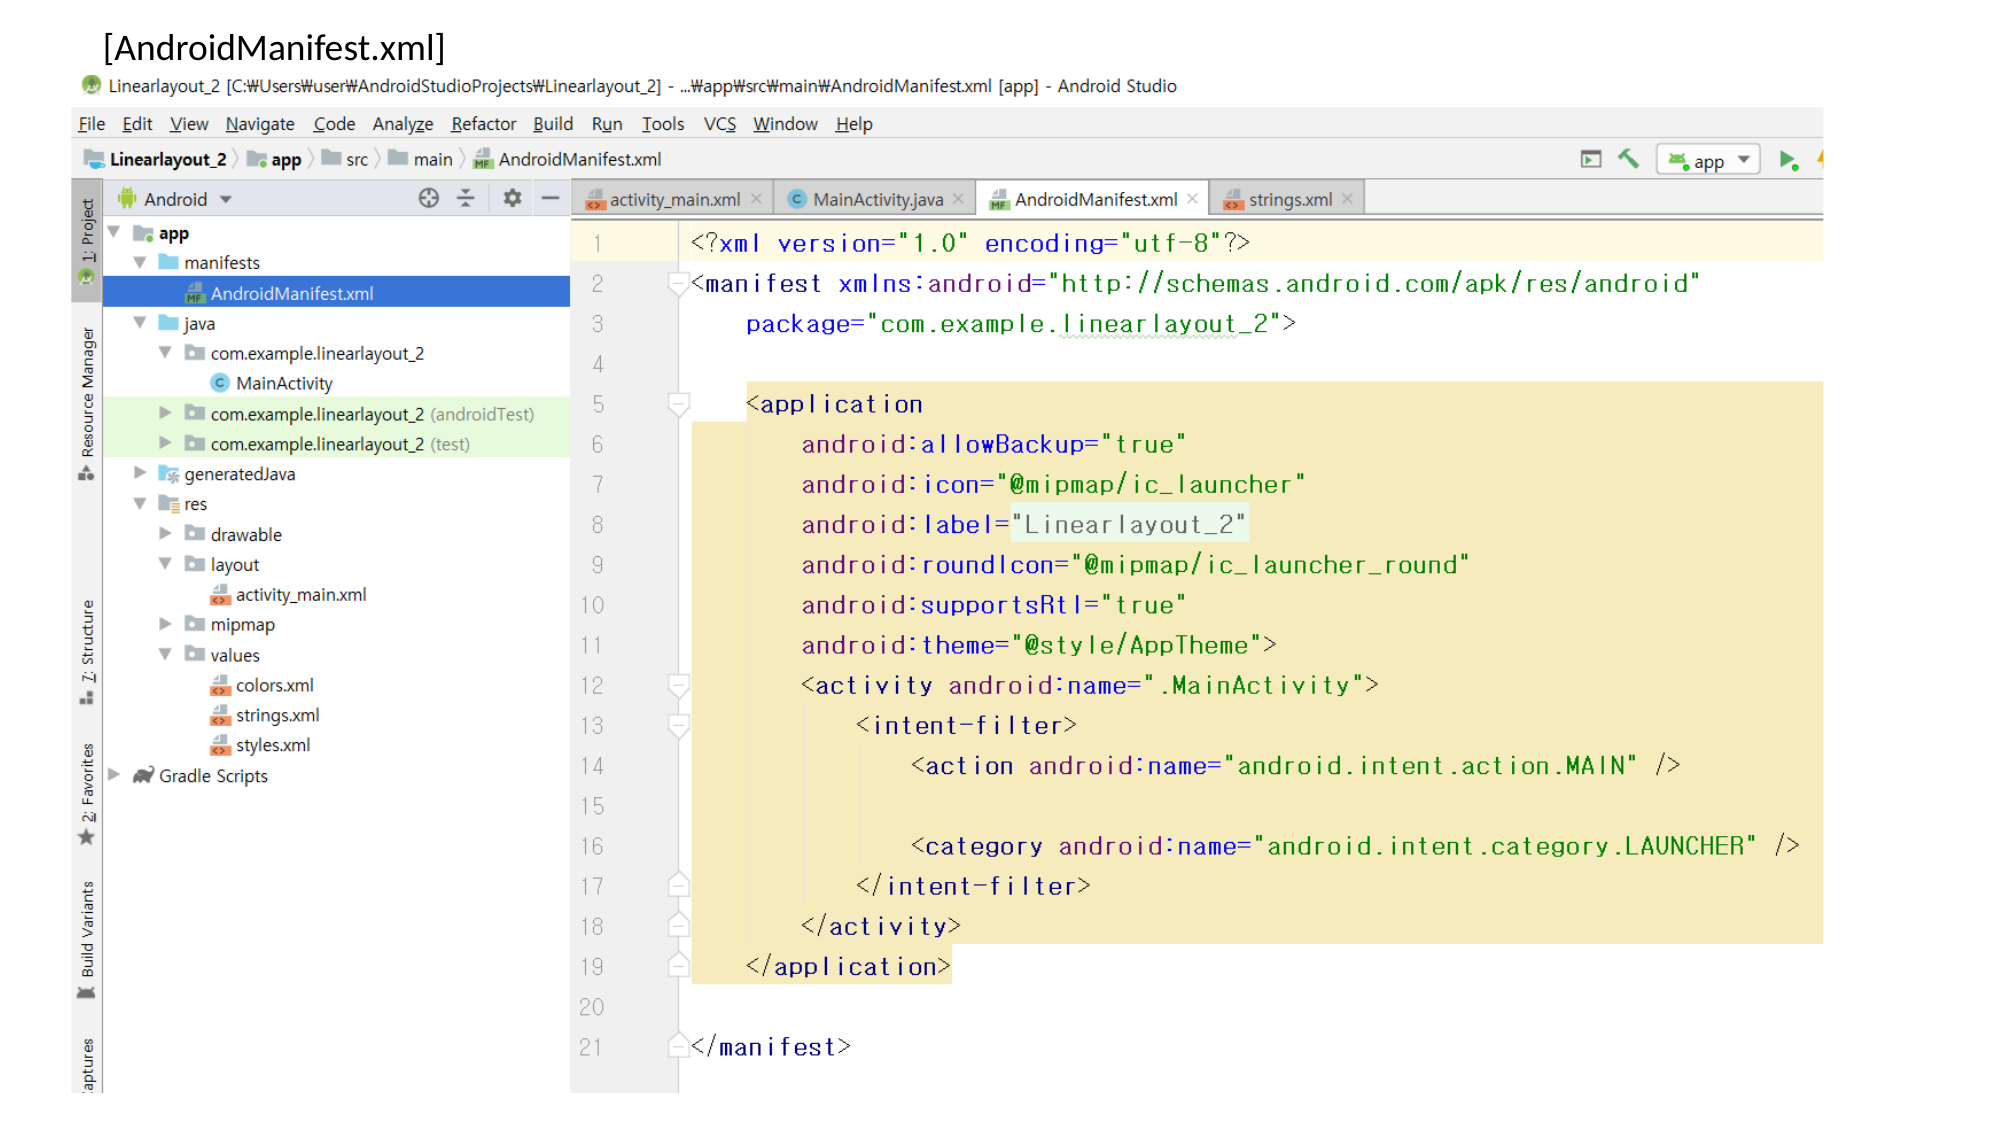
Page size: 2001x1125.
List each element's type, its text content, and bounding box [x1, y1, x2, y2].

picture [71, 75, 1824, 1093]
text_box [AndroidManifest.xml] [88, 15, 462, 75]
